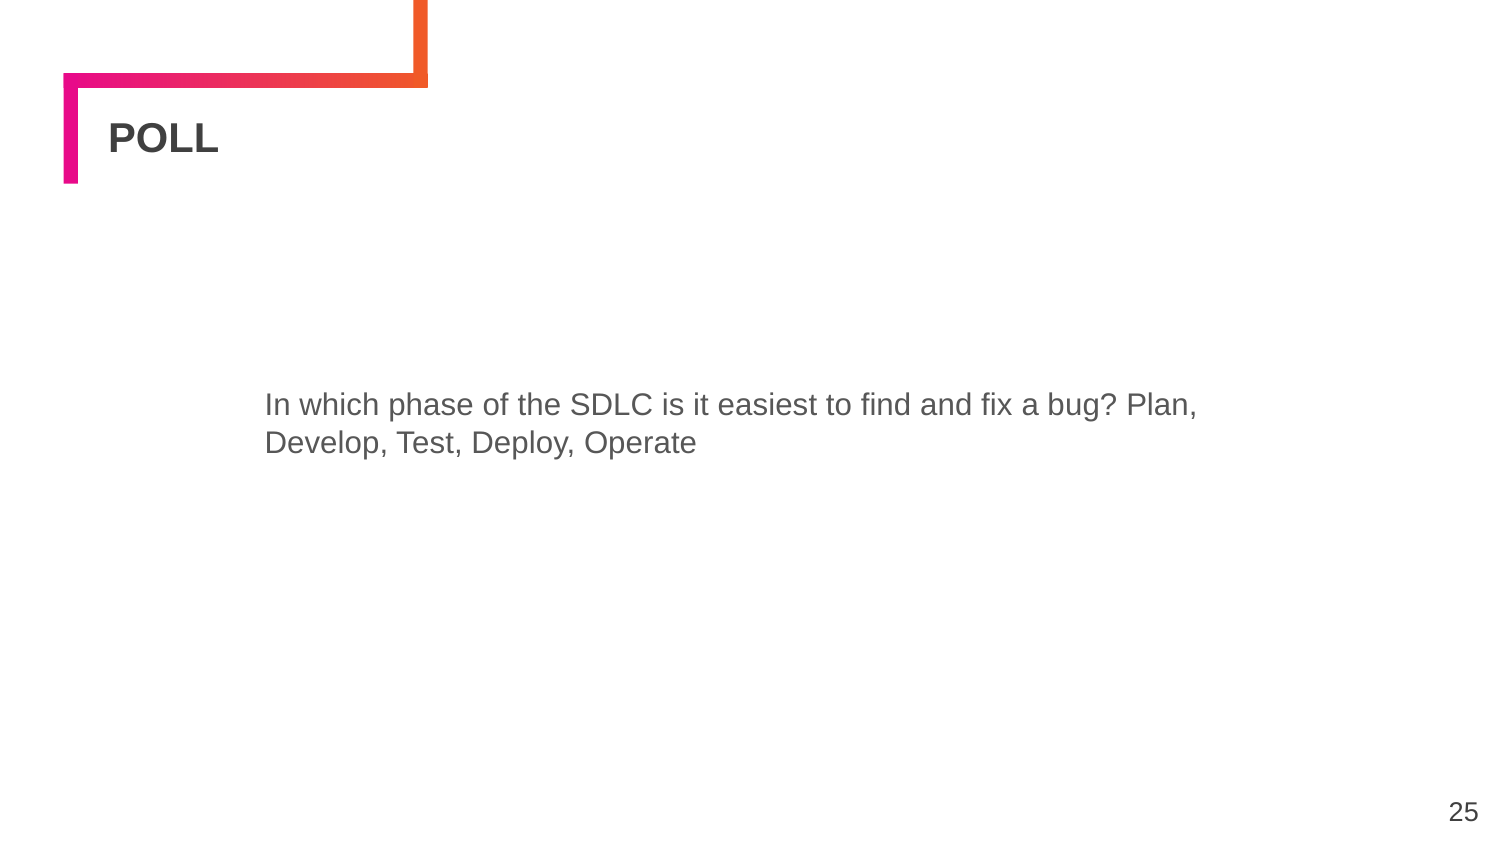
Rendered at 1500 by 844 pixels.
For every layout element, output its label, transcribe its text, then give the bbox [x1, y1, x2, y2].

text_box In which phase of the SDLC is it easiest to find and fix a bug? Plan, Develop, Test, Deploy, Operate [251, 314, 1277, 529]
slide_number 25 [1403, 779, 1494, 844]
title POLL [100, 117, 1455, 169]
